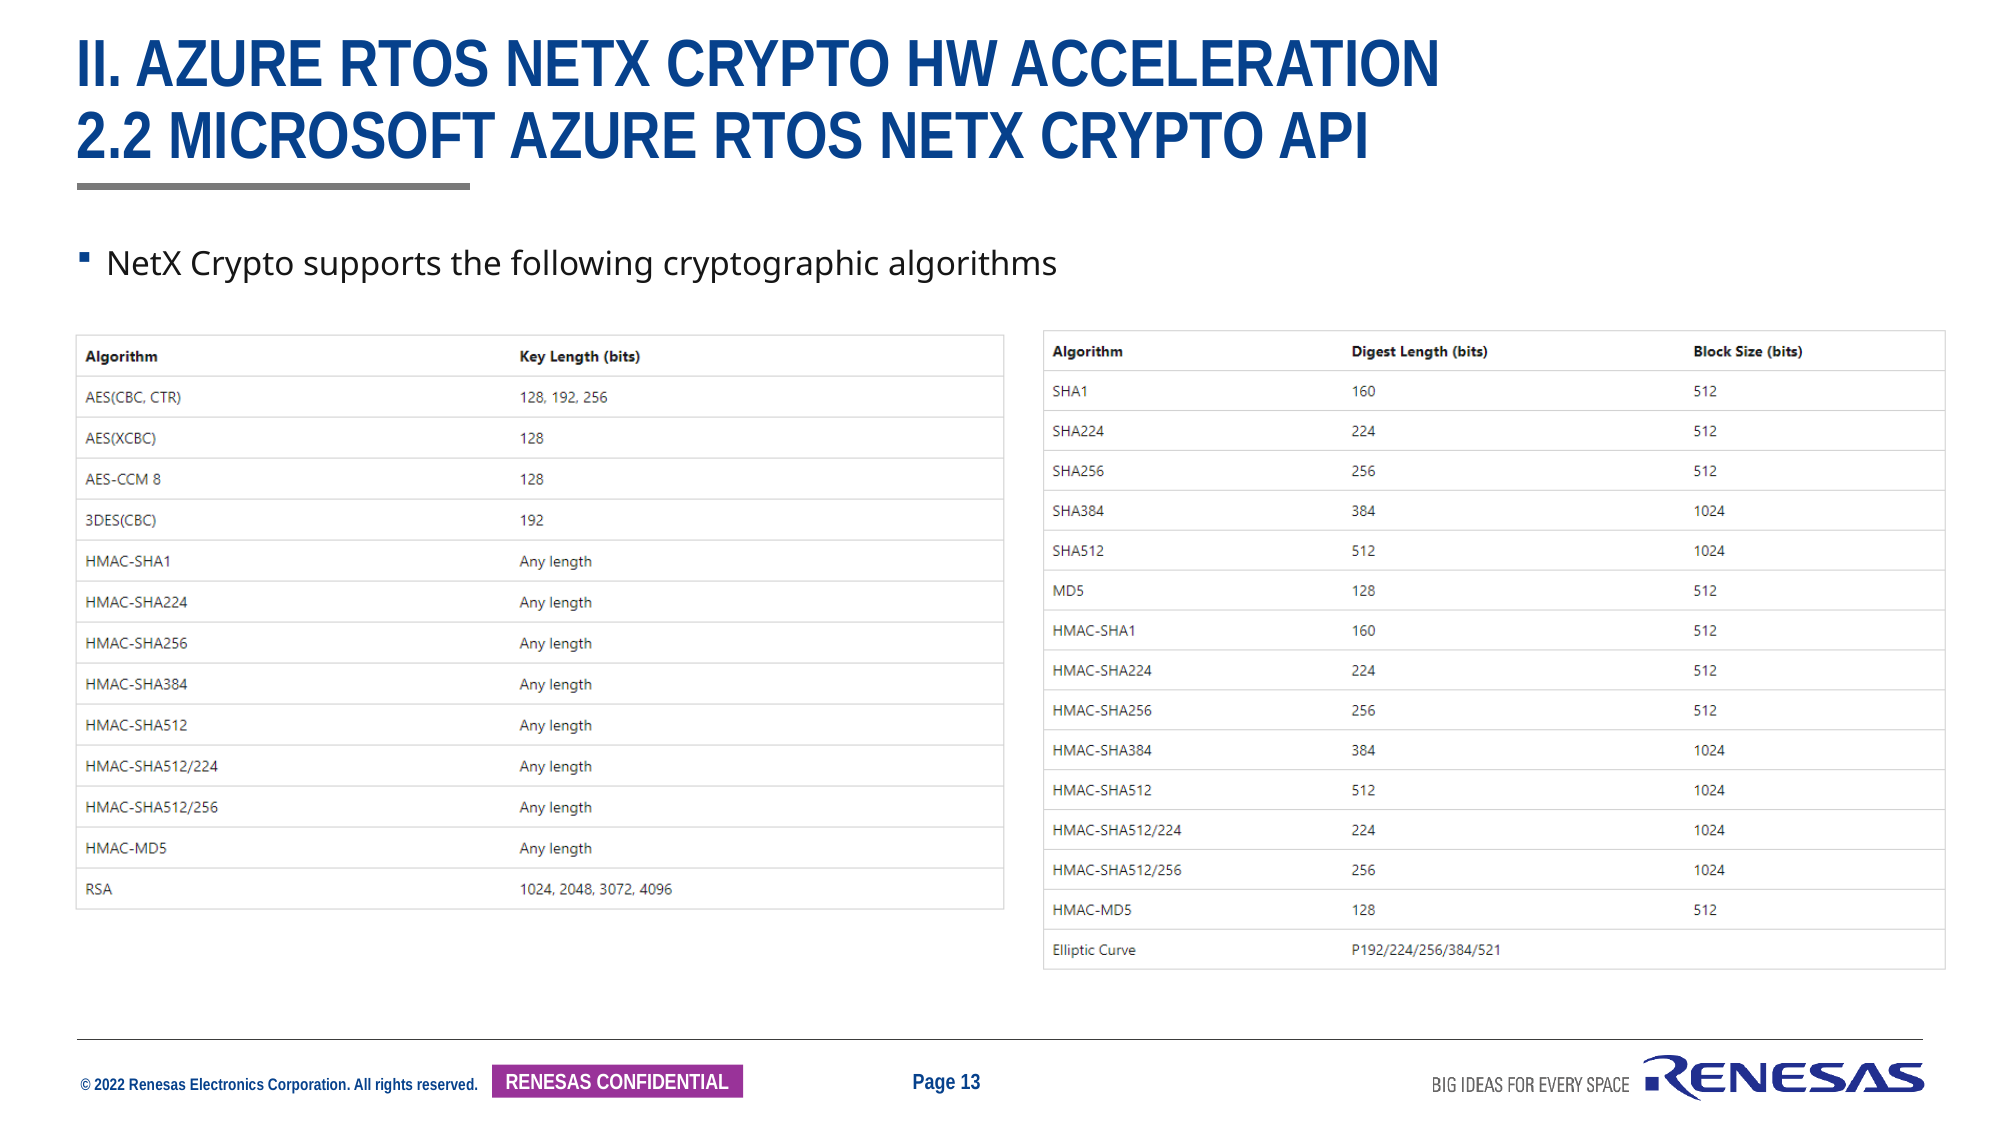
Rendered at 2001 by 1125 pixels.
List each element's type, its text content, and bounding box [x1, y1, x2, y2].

list NetX Crypto supports the following cryptographic algorithms [76, 233, 1922, 278]
picture [67, 325, 1013, 916]
picture [1040, 325, 1951, 976]
picture [1425, 1049, 1933, 1106]
title ii. Azure RTOS NetX Crypto HW Acceleration 2.2 Microsoft Azure RTOS NetX Crypto API [76, 27, 1922, 173]
